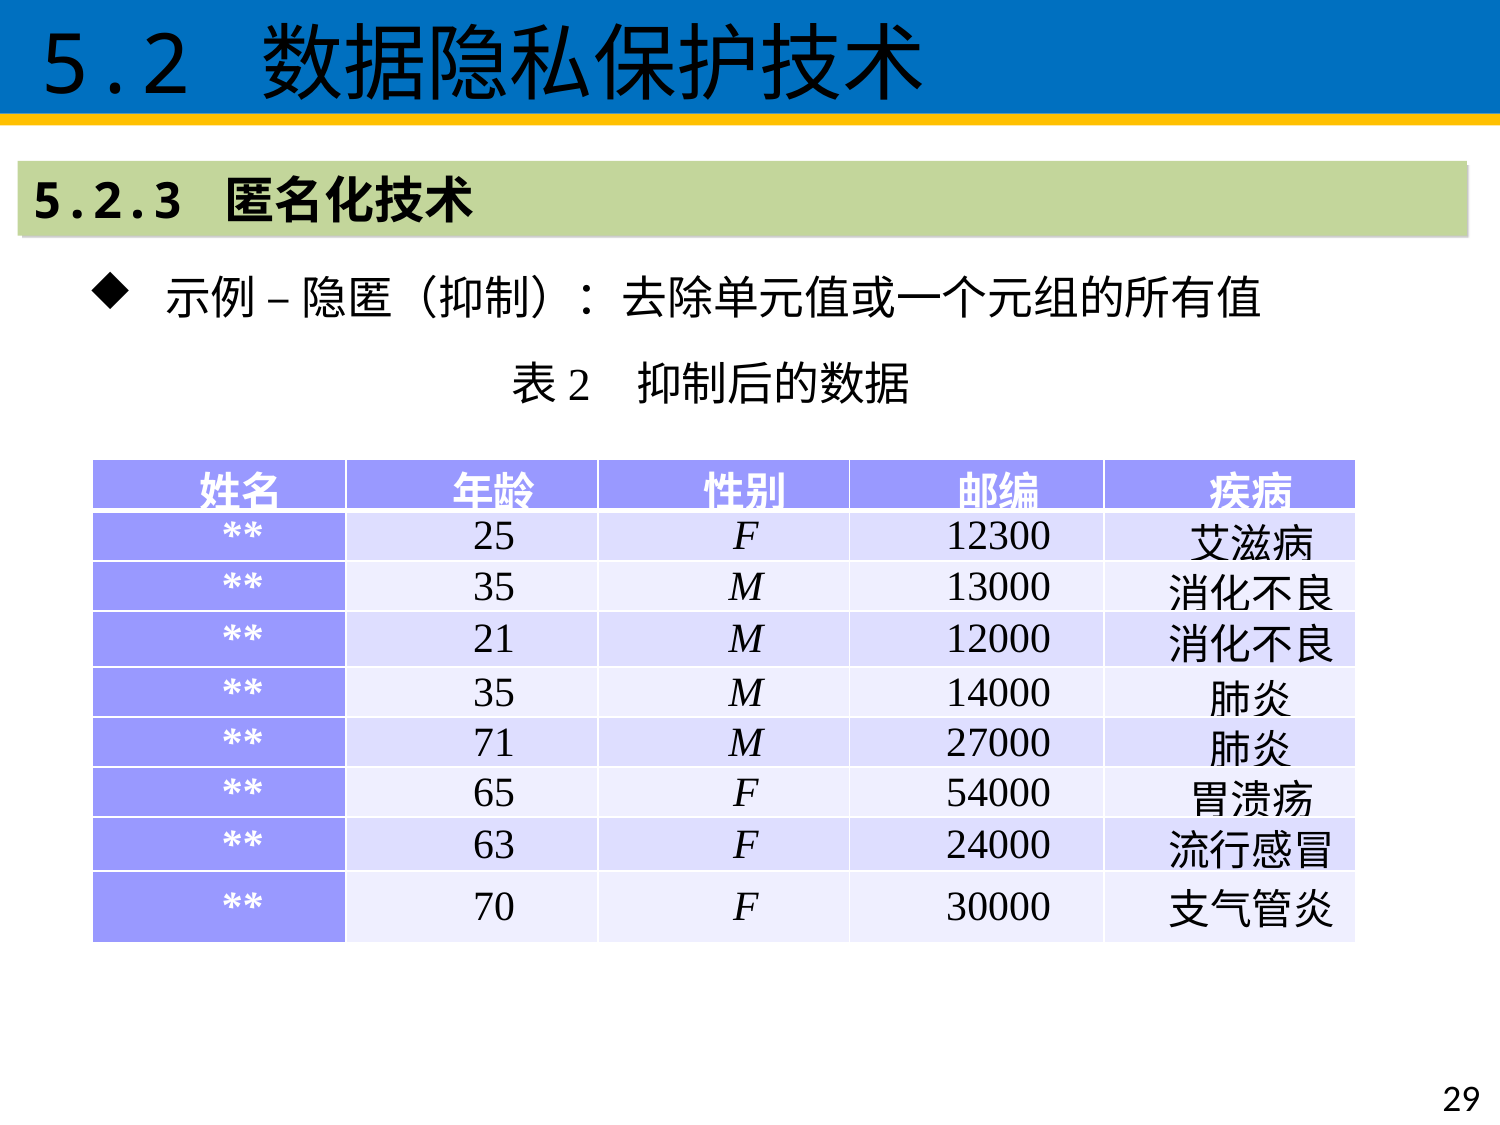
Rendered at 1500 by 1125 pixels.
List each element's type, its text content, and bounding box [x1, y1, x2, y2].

table_header 姓名 [93, 460, 345, 508]
table_cell F [599, 872, 849, 942]
text_box 5.2.3 匿名化技术 [17, 160, 1467, 236]
table_header 性别 [599, 460, 849, 508]
table_cell 35 [347, 668, 597, 716]
table_cell 65 [347, 768, 597, 816]
table_cell 25 [347, 513, 597, 560]
table_cell F [599, 513, 849, 560]
table_cell 35 [347, 562, 597, 610]
title 5.2 数据隐私保护技术 [0, 0, 1500, 114]
table_cell 艾滋病 [1105, 513, 1355, 560]
table_cell 14000 [850, 668, 1103, 716]
table_cell 12300 [850, 513, 1103, 560]
table_cell M [599, 562, 849, 610]
table_cell 胃溃疡 [1105, 768, 1355, 816]
table_cell 支气管炎 [1105, 872, 1355, 942]
table_cell 21 [347, 612, 597, 666]
table_cell 消化不良 [1105, 612, 1355, 666]
table_cell 消化不良 [1105, 562, 1355, 610]
table_cell ** [93, 668, 345, 716]
table_cell ** [93, 562, 345, 610]
table_cell ** [93, 872, 345, 942]
table_cell 肺炎 [1105, 668, 1355, 716]
table_header 年龄 [347, 460, 597, 508]
table_cell M [599, 612, 849, 666]
table_cell 12000 [850, 612, 1103, 666]
table_cell 63 [347, 818, 597, 870]
table_cell 24000 [850, 818, 1103, 870]
table_cell F [599, 768, 849, 816]
table_cell ** [93, 818, 345, 870]
table_cell 54000 [850, 768, 1103, 816]
table_cell ** [93, 718, 345, 766]
text_box 示例 – 隐匿（抑制）：去除单元值或一个元组的所有值 [72, 261, 1278, 332]
table_cell 13000 [850, 562, 1103, 610]
table_cell ** [93, 768, 345, 816]
table_cell 肺炎 [1105, 718, 1355, 766]
table_cell 71 [347, 718, 597, 766]
table_cell 27000 [850, 718, 1103, 766]
table_cell 70 [347, 872, 597, 942]
table_cell ** [93, 513, 345, 560]
table_cell M [599, 668, 849, 716]
text_box 29 [1427, 1066, 1499, 1125]
table_cell F [599, 818, 849, 870]
table_header 邮编 [850, 460, 1103, 508]
table_cell M [599, 718, 849, 766]
table_cell ** [93, 612, 345, 666]
table_cell 30000 [850, 872, 1103, 942]
table_cell 流行感冒 [1105, 818, 1355, 870]
text_box 表2 抑制后的数据 [313, 347, 1064, 418]
table_header 疾病 [1105, 460, 1355, 508]
